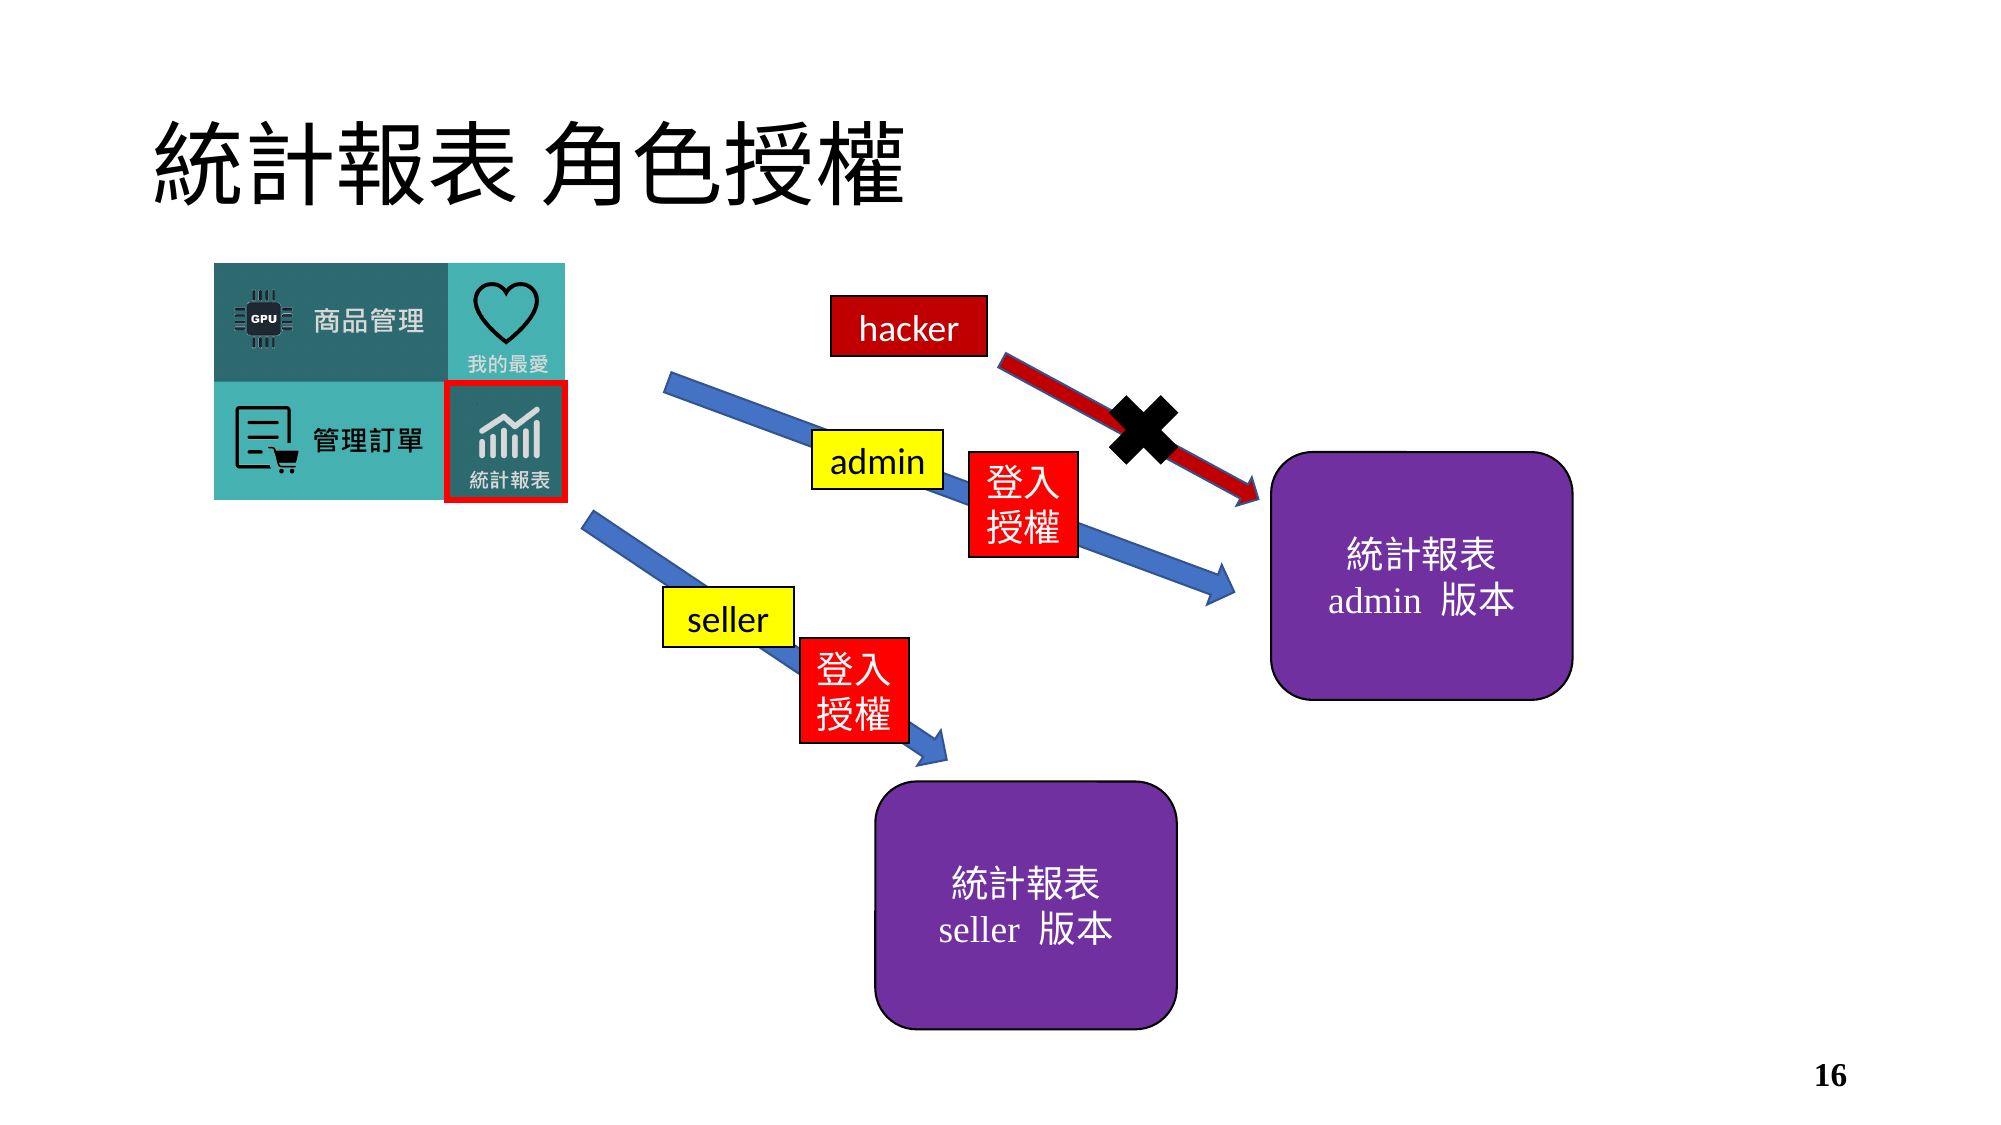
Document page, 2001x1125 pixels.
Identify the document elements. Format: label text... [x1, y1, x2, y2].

text_box [758, 644, 799, 675]
text_box [996, 351, 1124, 435]
text_box [1108, 395, 1179, 465]
text_box admin [811, 429, 944, 490]
text_box [1167, 444, 1260, 508]
text_box [925, 472, 968, 506]
text_box 登入授權 [799, 637, 910, 744]
text_box [662, 371, 828, 448]
slide_number 16 [1412, 1042, 1863, 1103]
text_box 登入授權 [968, 451, 1079, 558]
text_box 統計報表 seller 版本 [874, 780, 1178, 1031]
title 統計報表 角色授權 [137, 59, 1863, 278]
text_box 統計報表 admin 版本 [1270, 450, 1574, 701]
text_box [902, 721, 948, 768]
text_box hacker [830, 295, 988, 357]
text_box [580, 509, 708, 586]
picture [214, 263, 566, 500]
text_box [1079, 522, 1236, 607]
text_box seller [662, 586, 795, 648]
